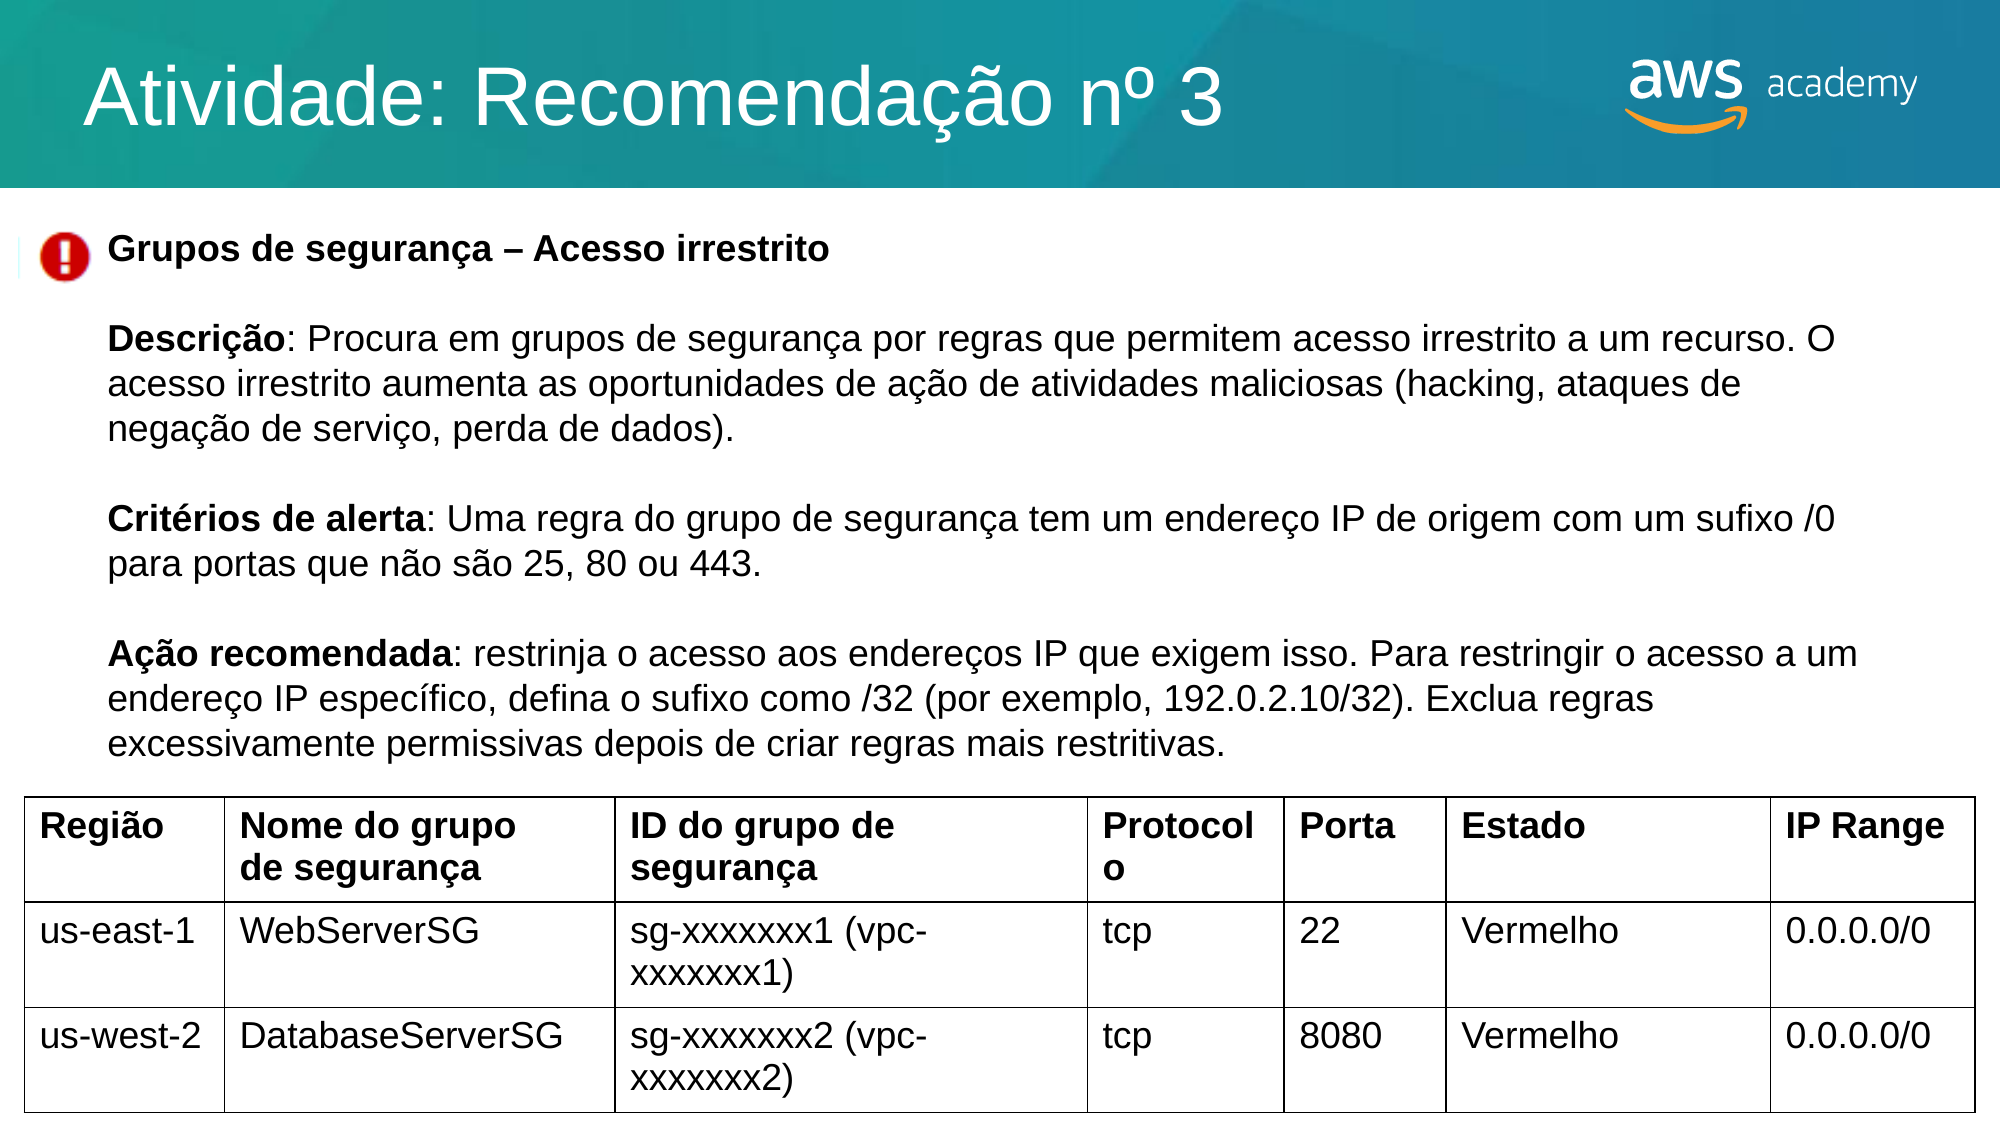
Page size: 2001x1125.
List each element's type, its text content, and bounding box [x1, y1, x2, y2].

picture [0, 0, 2000, 188]
table_cell tcp [1088, 1008, 1283, 1112]
table_header ID do grupo de segurança [616, 798, 1087, 901]
table_cell sg-xxxxxxx1 (vpc-xxxxxxx1) [616, 903, 1087, 1007]
table_cell 8080 [1285, 1008, 1445, 1112]
table_header Nome do grupo de segurança [225, 798, 614, 901]
table_cell Vermelho [1447, 903, 1770, 1007]
table_cell WebServerSG [225, 903, 614, 1007]
picture [18, 210, 119, 316]
table_cell 0.0.0.0/0 [1771, 903, 1974, 1007]
table_cell DatabaseServerSG [225, 1008, 614, 1112]
table_cell us-east-1 [25, 903, 224, 1007]
table_cell 22 [1285, 903, 1445, 1007]
table_header Estado [1447, 798, 1770, 901]
table_cell 0.0.0.0/0 [1771, 1008, 1974, 1112]
table_header Região [25, 798, 224, 901]
text_box Grupos de segurança – Acesso irrestrito Descrição: Procura em grupos de segurança por regras que permitem acesso irrestrito a um recurso. O acesso irrestrito aumenta as oportunidades de ação de atividades maliciosas (hacking, ataques de negação de serviço, perda de dados). Critérios de alerta: Uma regra do grupo de segurança tem um endereço IP de origem com um sufixo /0 para portas que não são 25, 80 ou 443. Ação recomendada: restrinja o acesso aos endereços IP que exigem isso. Para restringir o acesso a um endereço IP específico, defina o sufixo como /32 (por exemplo, 192.0.2.10/32). Exclua regras excessivamente permissivas depois de criar regras mais restritivas. [92, 216, 1908, 772]
table_header Porta [1285, 798, 1445, 901]
table_header IP Range [1771, 798, 1974, 901]
table_header Protocolo [1088, 798, 1283, 901]
table_cell us-west-2 [25, 1008, 224, 1112]
table_cell tcp [1088, 903, 1283, 1007]
table_cell sg-xxxxxxx2 (vpc-xxxxxxx2) [616, 1008, 1087, 1112]
table_cell Vermelho [1447, 1008, 1770, 1112]
title Atividade: Recomendação nº 3 [68, 59, 1551, 138]
